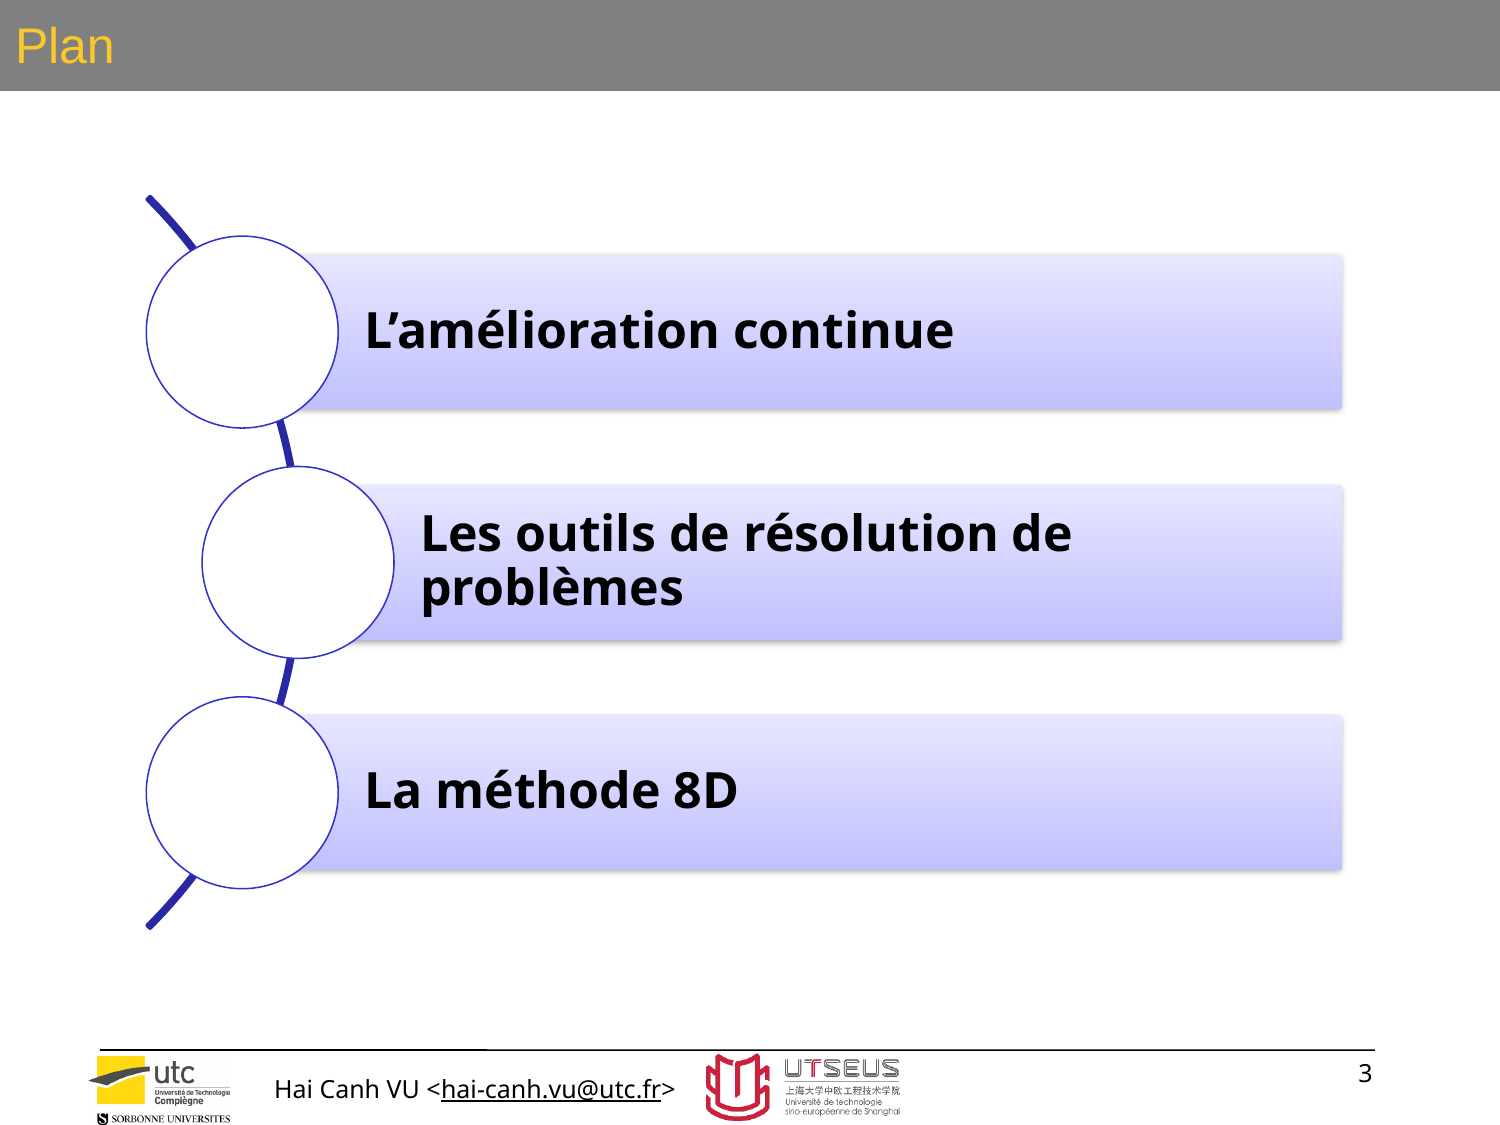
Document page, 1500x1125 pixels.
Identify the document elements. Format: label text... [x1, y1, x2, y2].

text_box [135, 178, 1353, 947]
picture [88, 1056, 230, 1125]
slide_number 3 [1074, 1049, 1388, 1125]
title Plan [0, 0, 1500, 92]
picture [702, 1047, 903, 1125]
